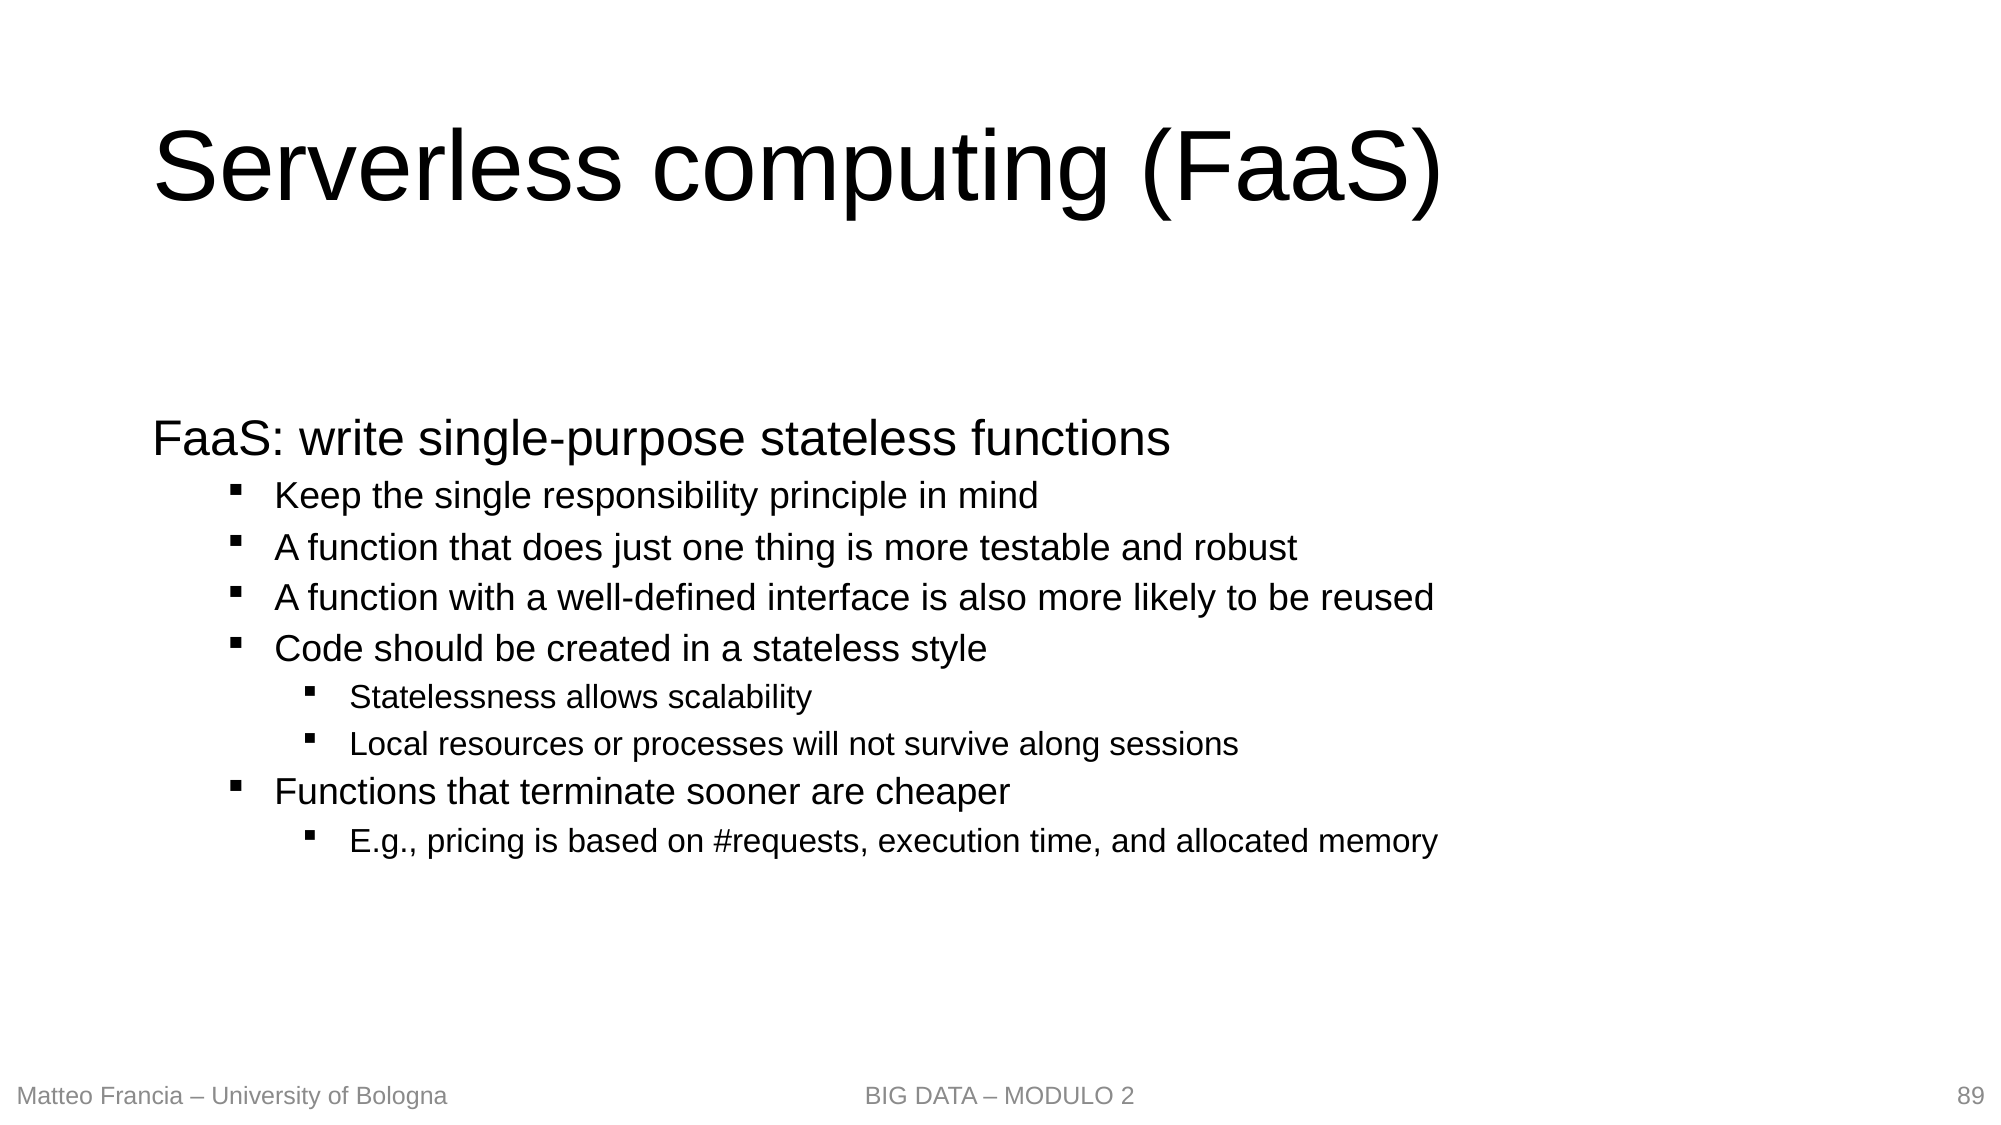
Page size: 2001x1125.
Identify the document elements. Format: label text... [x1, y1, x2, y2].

title Serverless computing (FaaS) [137, 59, 1863, 278]
list FaaS: write single-purpose stateless functions Keep the single responsibility principle in mind A function that does just one thing is more testable and robust A function with a well-defined interface is also more likely to be reused Code should be created in a stateless style Statelessness allows scalability Local resources or processes will not survive along sessions Functions that terminate sooner are cheaper E.g., pricing is based on #requests, execution time, and allocated memory [137, 278, 1863, 993]
footer Matteo Francia – University of Bologna [0, 1065, 466, 1125]
slide_number 89 [1550, 1065, 2000, 1125]
